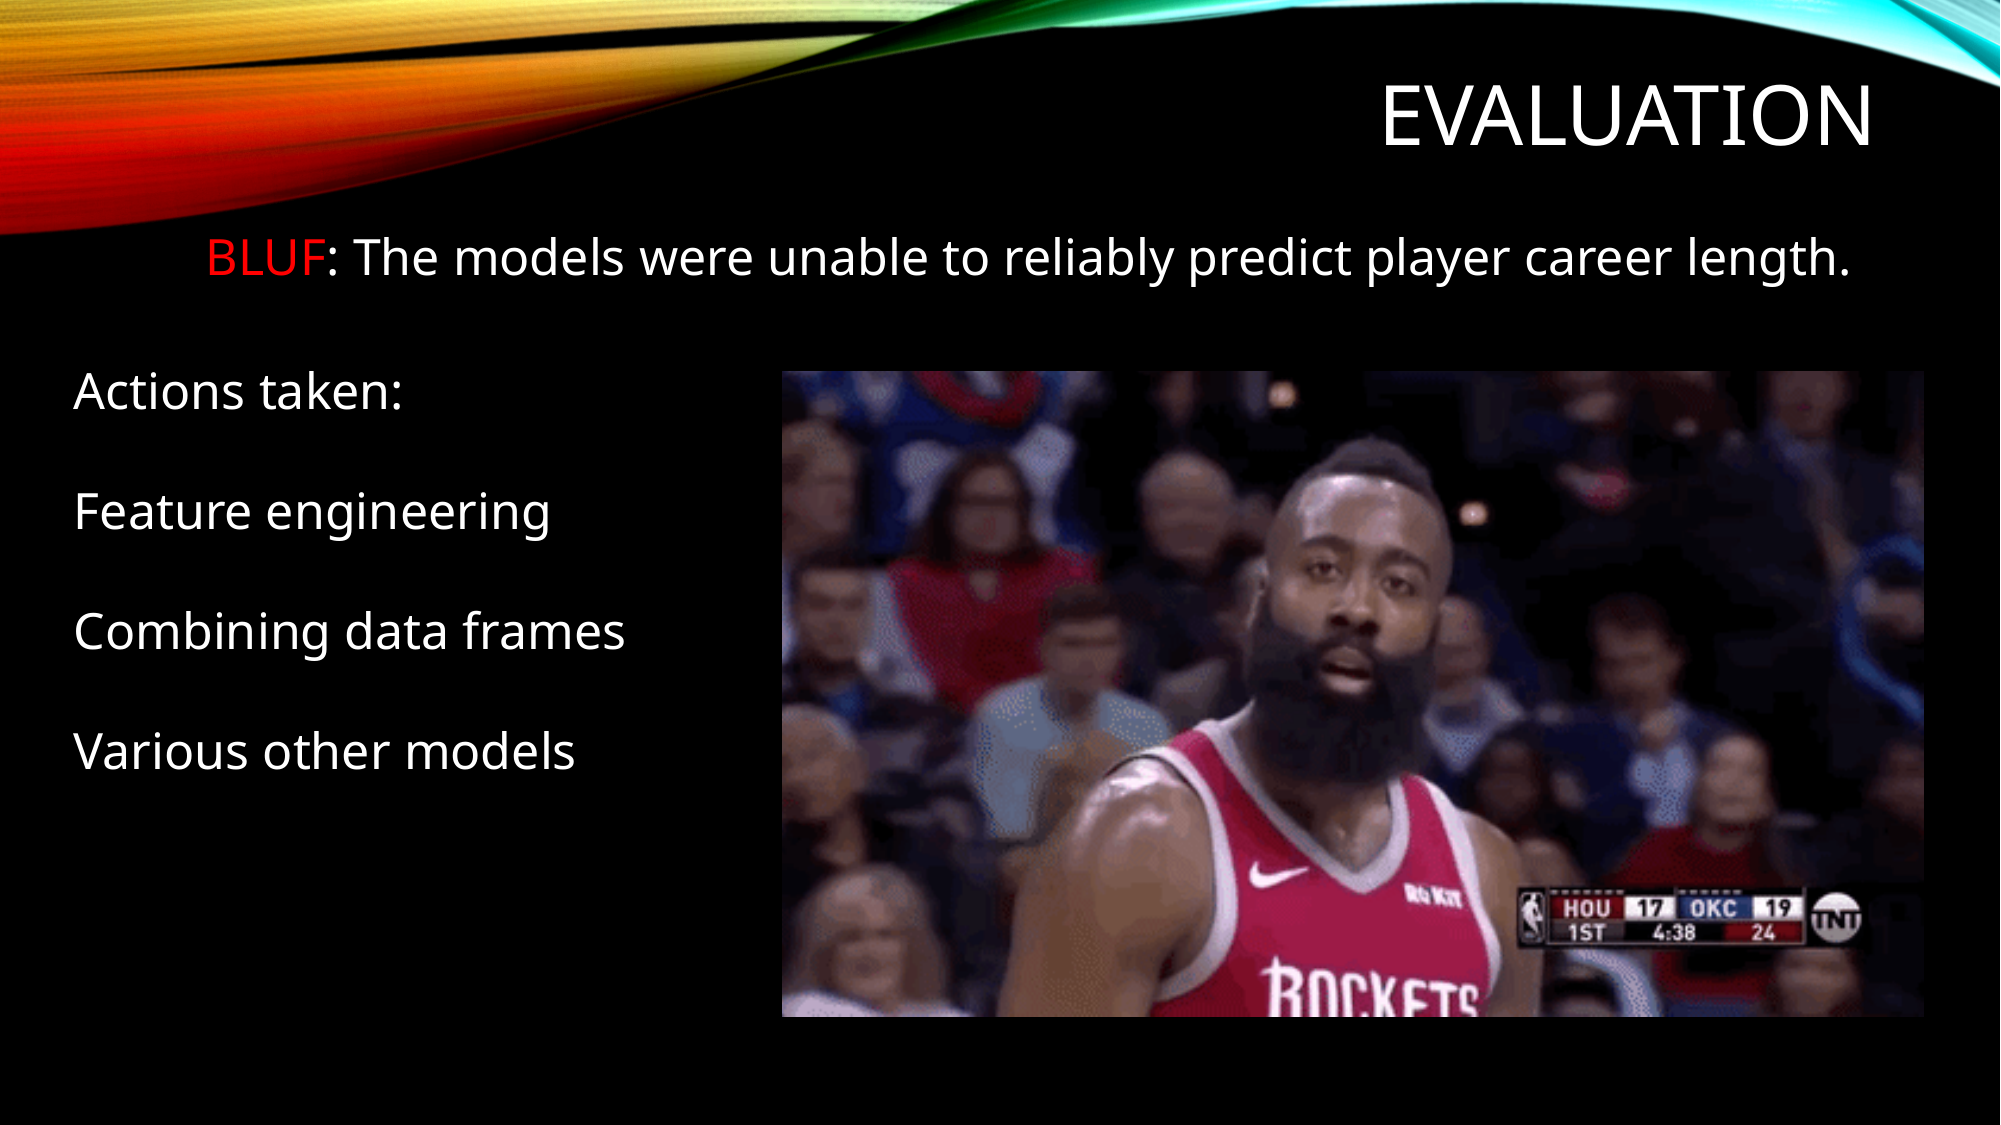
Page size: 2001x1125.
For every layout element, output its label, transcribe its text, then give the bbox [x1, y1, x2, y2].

picture [0, 0, 2000, 237]
text_box Actions taken: Feature engineering Combining data frames Various other models [59, 352, 718, 1088]
title evaluation [479, 12, 1892, 224]
list BLUF: The models were unable to reliably predict player career length. [190, 224, 1971, 353]
picture [781, 371, 1924, 1017]
